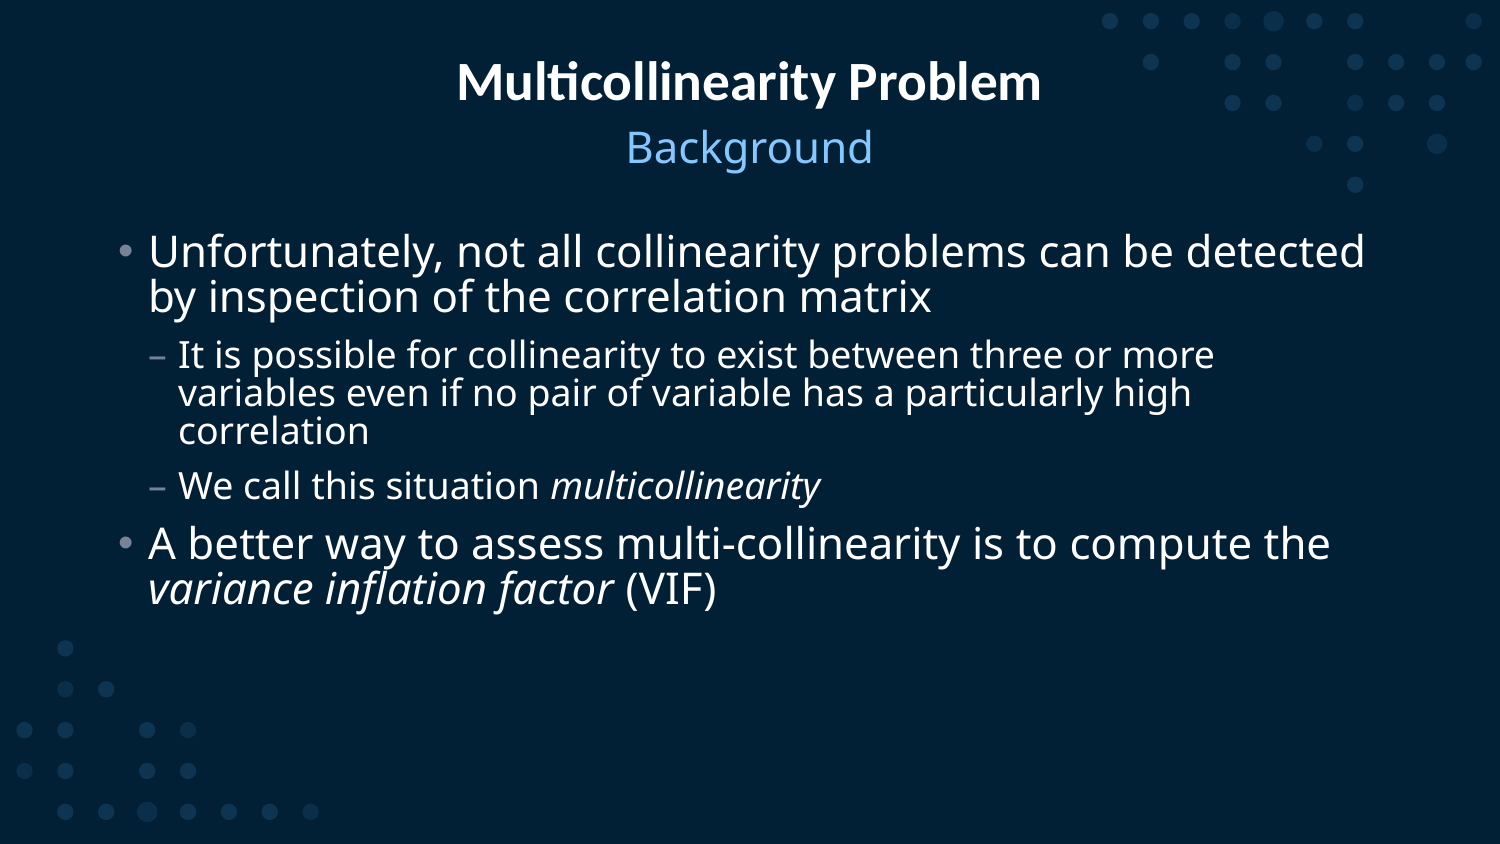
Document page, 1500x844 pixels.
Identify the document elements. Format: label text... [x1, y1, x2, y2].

list Unfortunately, not all collinearity problems can be detected by inspection of the correlation matrix It is possible for collinearity to exist between three or more variables even if no pair of variable has a particularly high correlation We call this situation multicollinearity A better way to assess multi-collinearity is to compute the variance inflation factor (VIF) [103, 224, 1397, 760]
list Background [103, 120, 1397, 196]
title Multicollinearity Problem [103, 44, 1397, 120]
